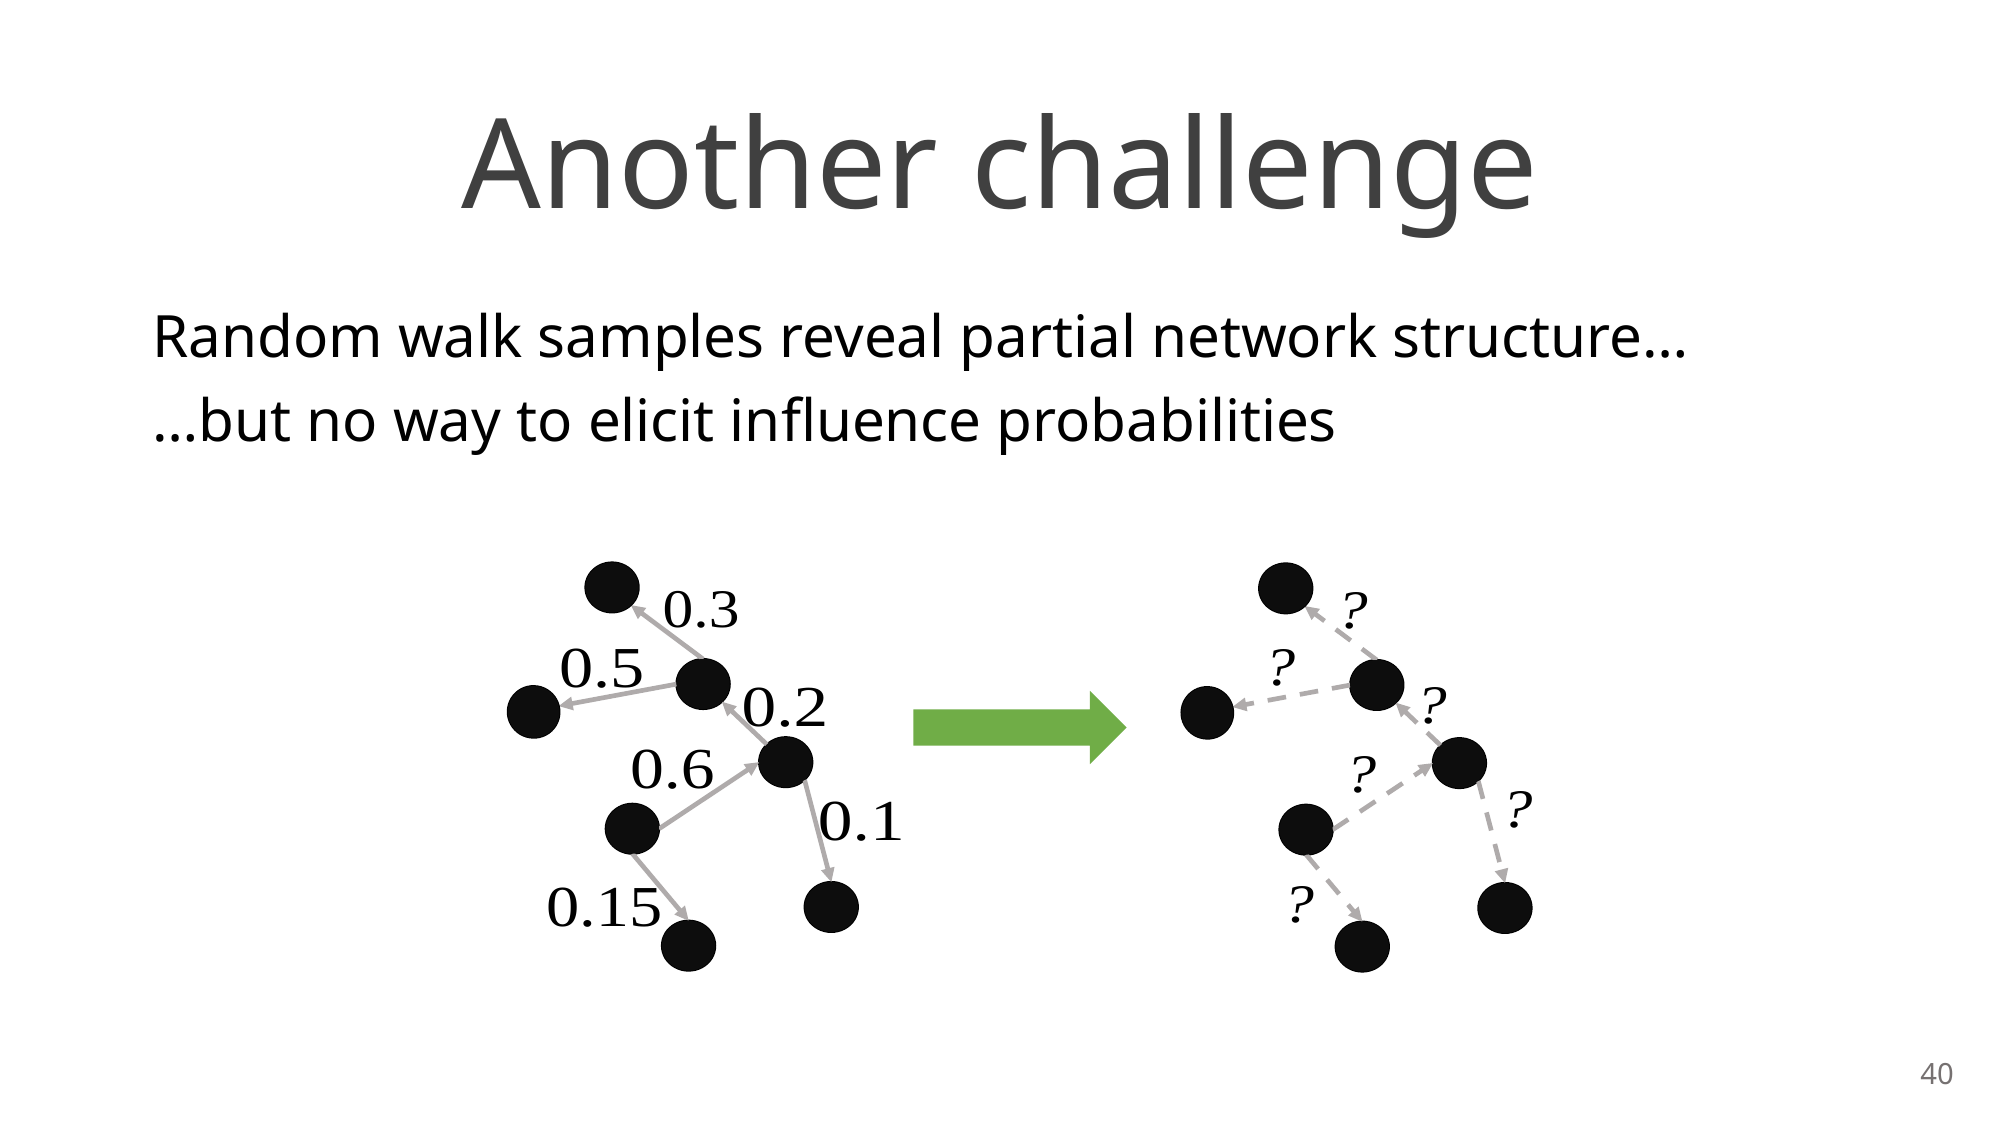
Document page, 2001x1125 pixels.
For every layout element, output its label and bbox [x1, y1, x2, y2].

title [137, 59, 1863, 278]
slide_number [1518, 1044, 1969, 1105]
text_box [913, 690, 1127, 765]
text_box [1181, 563, 1536, 972]
list [137, 299, 1863, 1014]
text_box [507, 562, 907, 971]
